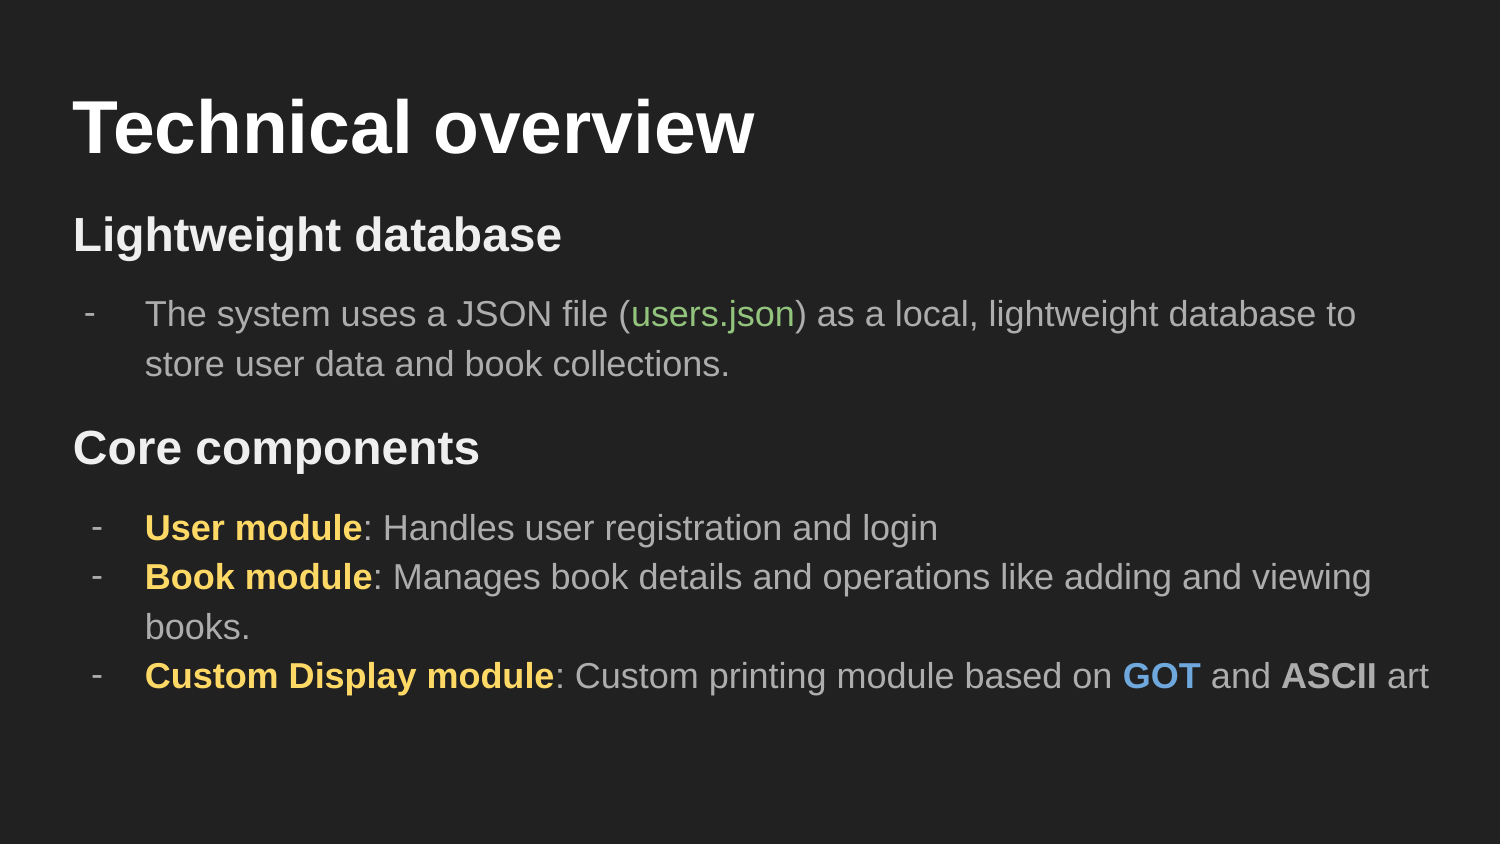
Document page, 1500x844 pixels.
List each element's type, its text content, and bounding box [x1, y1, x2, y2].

list Lightweight database The system uses a JSON file (users.json) as a local, lightweight database to store user data and book collections. Core components User module: Handles user registration and login Book module: Manages book details and operations like adding and viewing books. Custom Display module: Custom printing module based on GOT and ASCII art [57, 179, 1456, 740]
title Technical overview [57, 63, 1456, 158]
